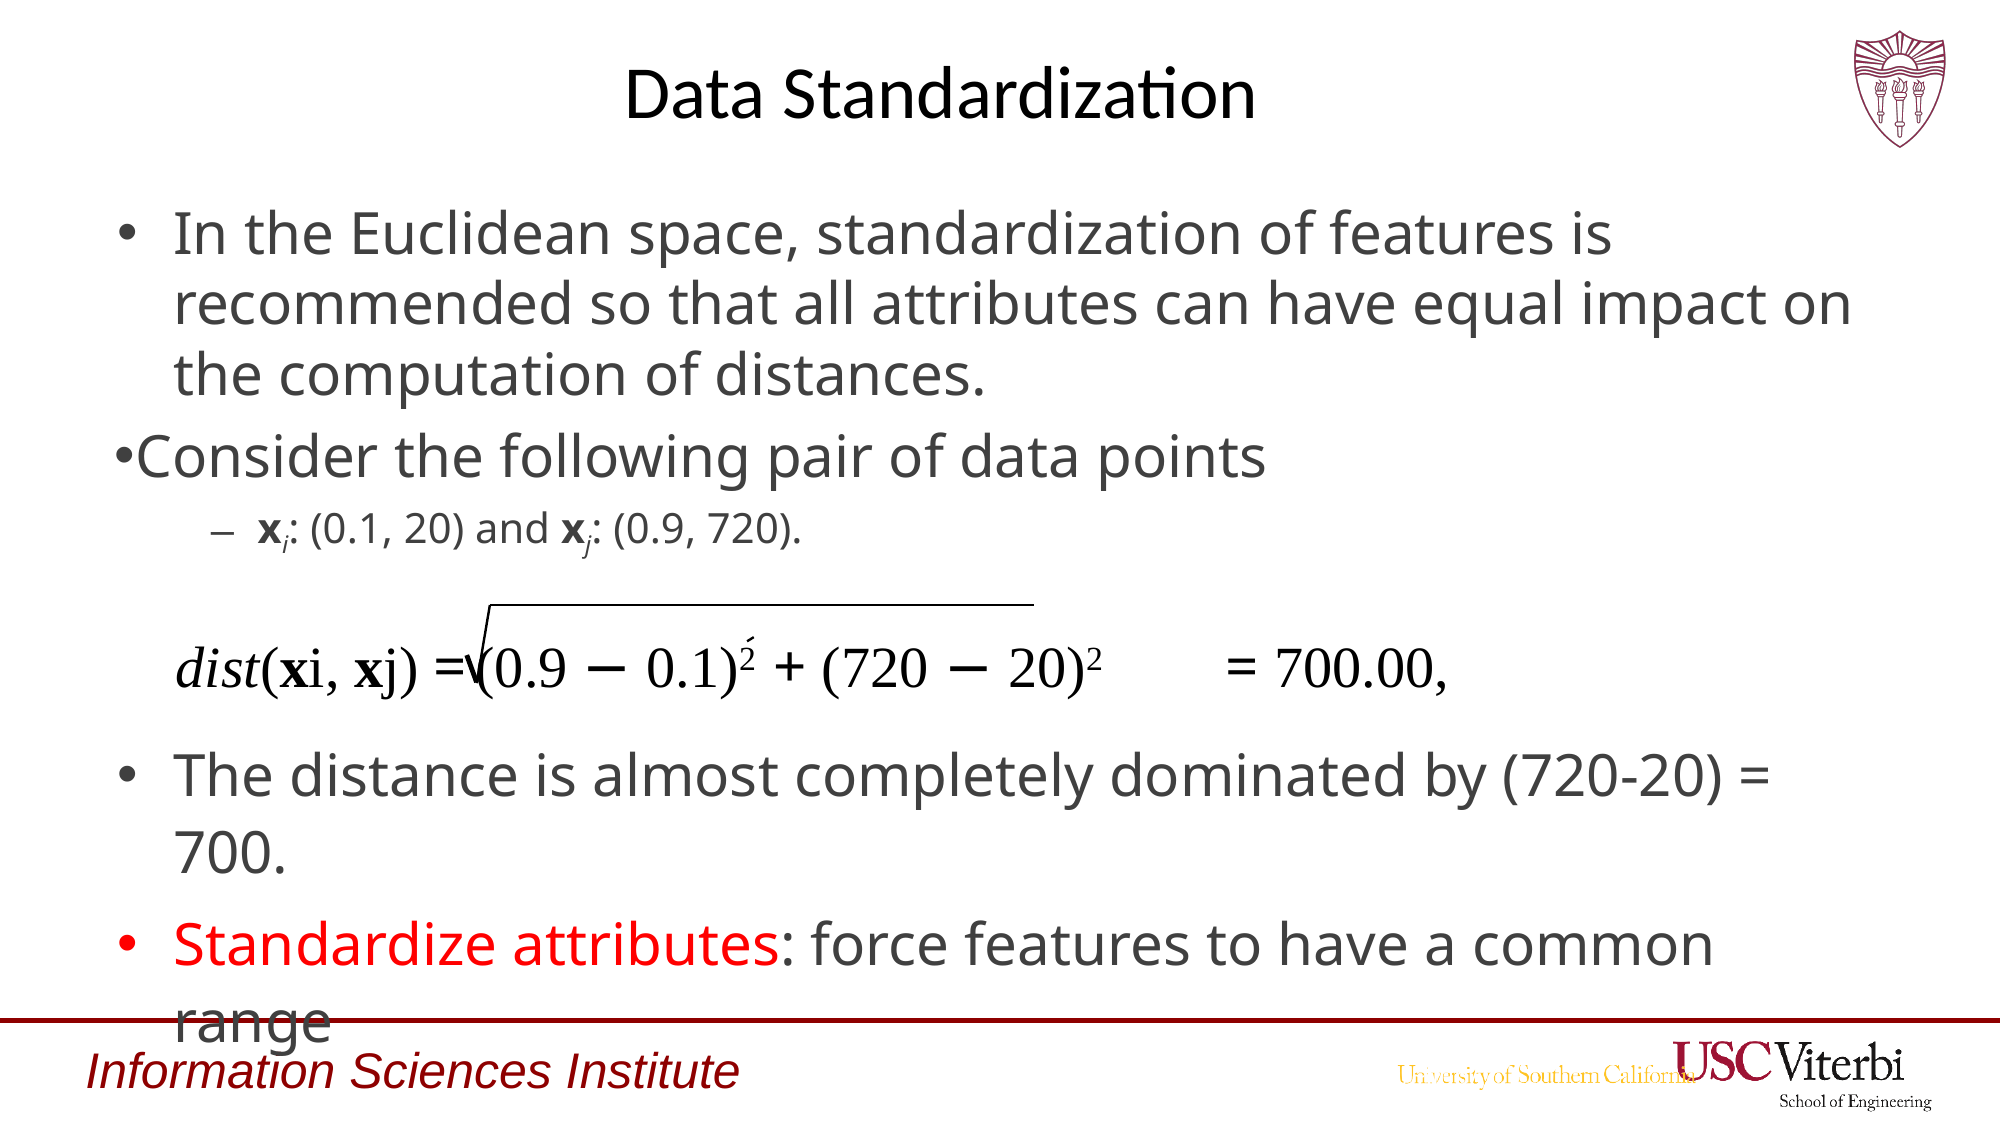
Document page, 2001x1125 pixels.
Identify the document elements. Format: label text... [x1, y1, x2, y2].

picture [1824, 13, 1975, 164]
text_box Source: https://www.cs.uic.edu/~liub/ 13 [1200, 1030, 1626, 1124]
list In the Euclidean space, standardization of features is recommended so that all attributes can have equal impact on the computation of distances. Consider the following pair of data points xi: (0.1, 20) and xj: (0.9, 720). dist(xi, xj) = (0.9 − 0.1)2 + (720 − 20)2 = 700.00, The distance is almost completely dominated by (720-20) = 700. Standardize attributes: force features to have a common range [99, 187, 1902, 1005]
title Data Standardization [99, 35, 1783, 141]
text_box [1626, 1065, 1696, 1090]
picture [1641, 1027, 1964, 1118]
